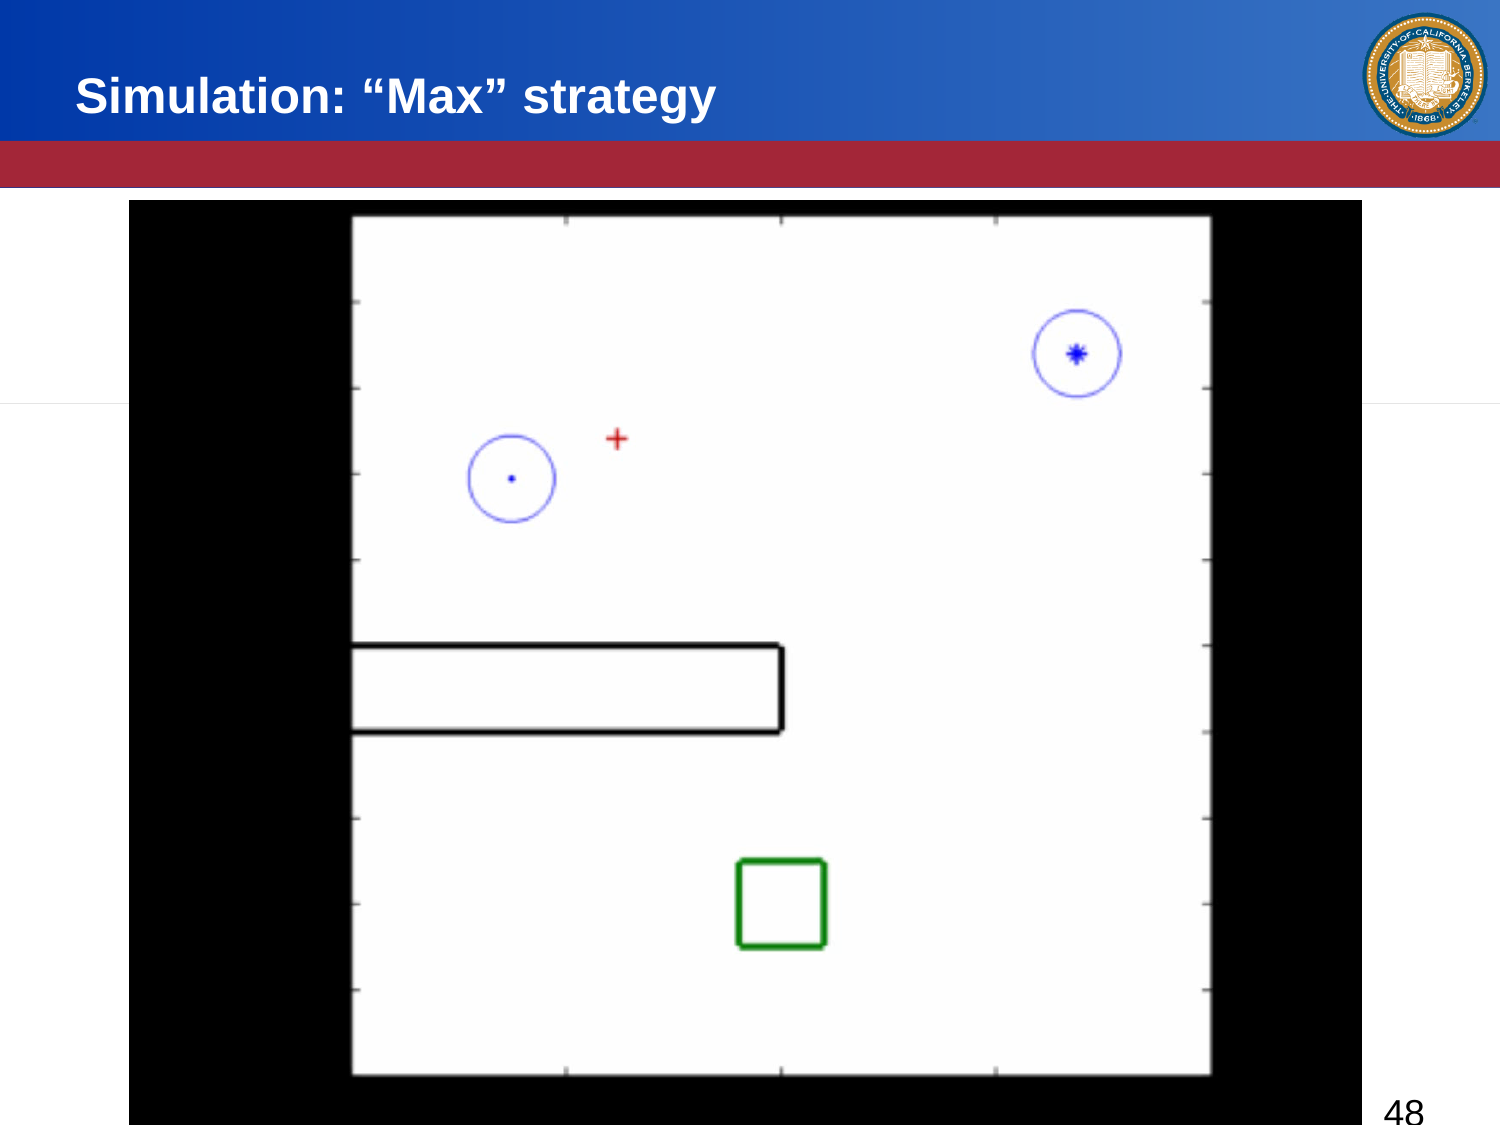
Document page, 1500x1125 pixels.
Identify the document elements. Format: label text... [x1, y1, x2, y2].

title Simulation: “Max” strategy [0, 31, 1345, 125]
picture [1362, 12, 1488, 138]
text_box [128, 199, 1363, 1125]
slide_number 48 [1367, 1087, 1500, 1125]
